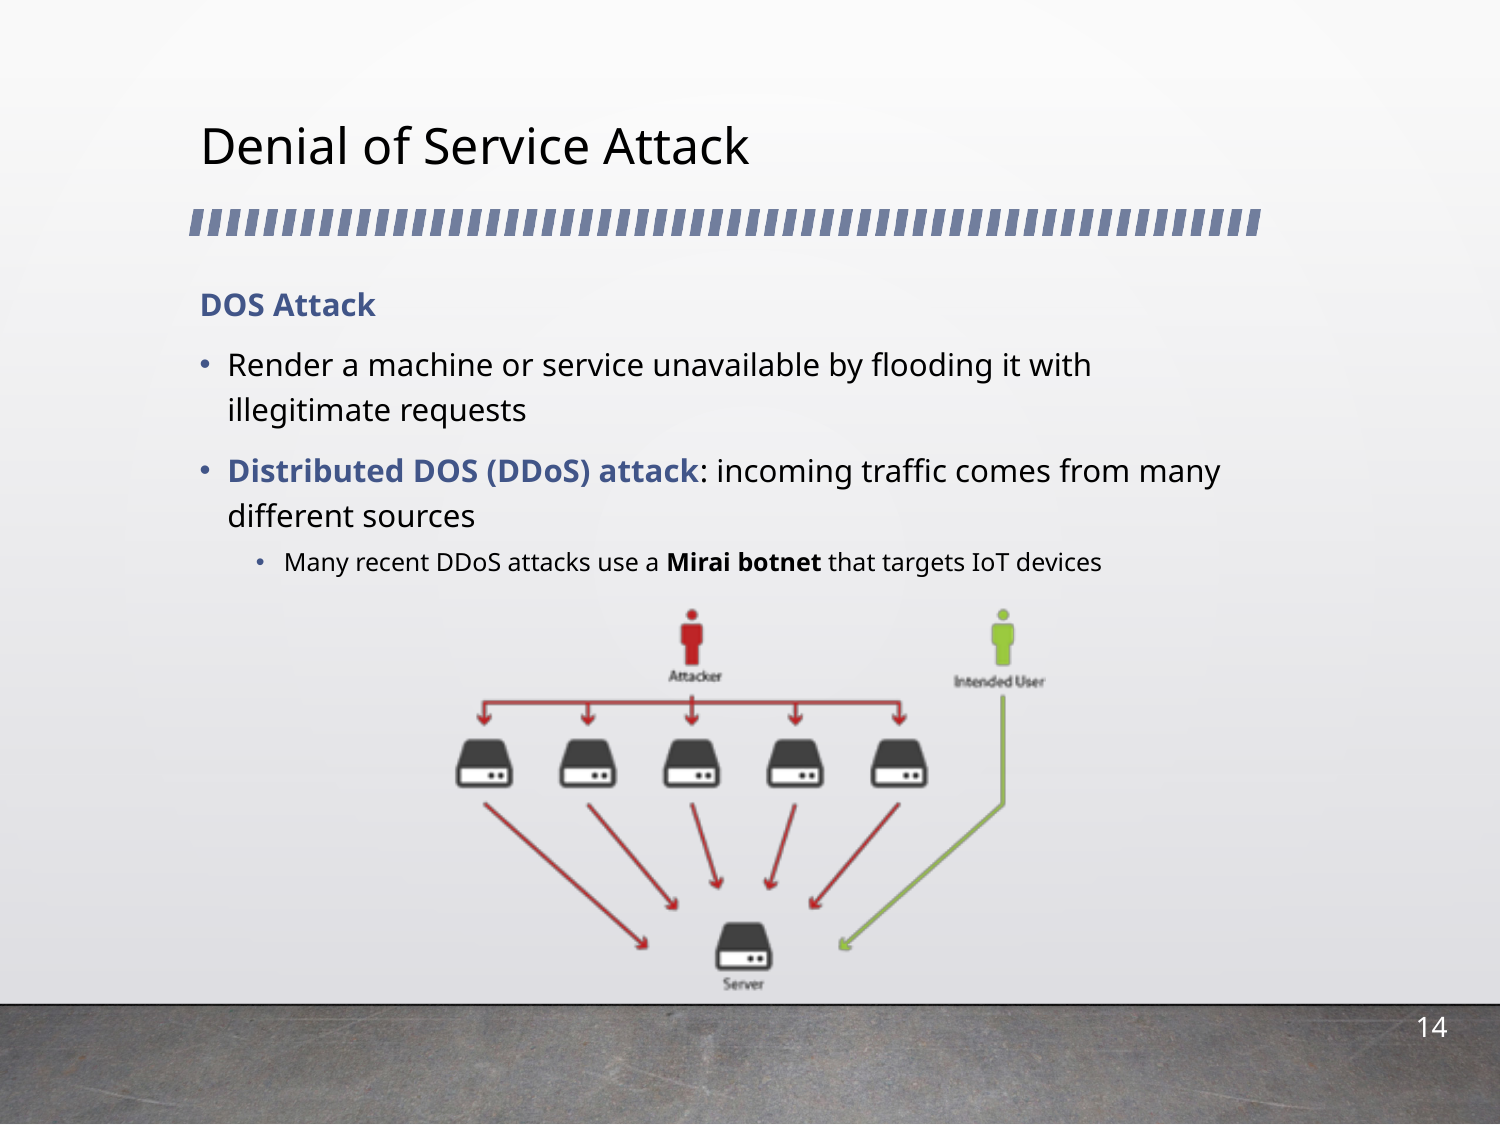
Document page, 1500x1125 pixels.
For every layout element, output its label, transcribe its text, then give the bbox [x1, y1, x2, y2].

picture [0, 584, 1500, 1124]
list DOS Attack Render a machine or service unavailable by flooding it with illegitimate requests Distributed DOS (DDoS) attack: incoming traffic comes from many different sources Many recent DDoS attacks use a Mirai botnet that targets IoT devices [184, 270, 1263, 915]
title Denial of Service Attack [185, 62, 1264, 235]
